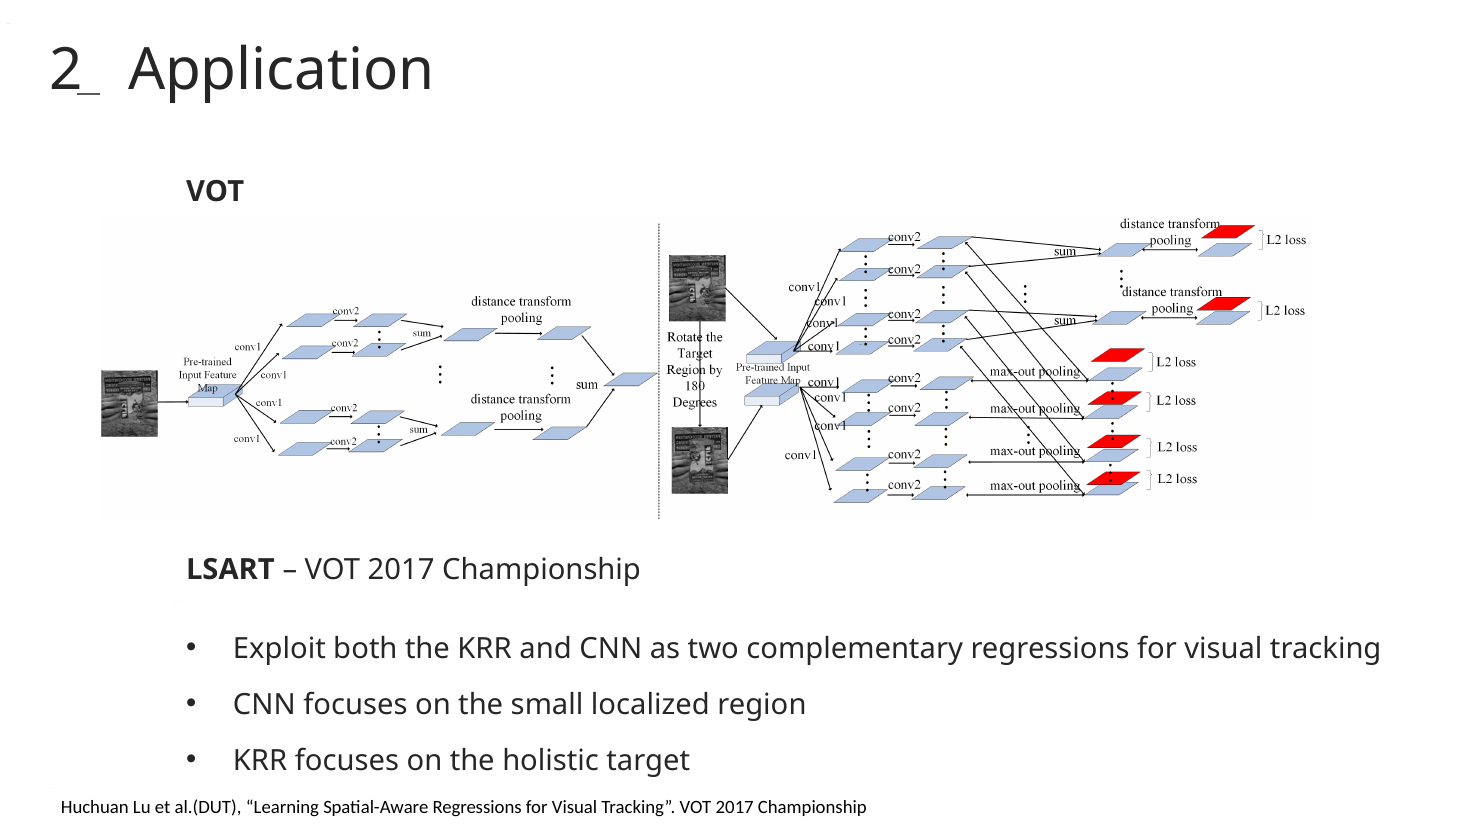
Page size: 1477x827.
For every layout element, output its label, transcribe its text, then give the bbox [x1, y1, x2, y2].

picture [100, 212, 1314, 520]
text_box Exploit both the KRR and CNN as two complementary regressions for visual tracking CNN focuses on the small localized region KRR focuses on the holistic target [171, 600, 1477, 784]
text_box Huchuan Lu et al.(DUT), “Learning Spatial-Aware Regressions for Visual Tracking”. VOT 2017 Championship [46, 787, 1471, 825]
text_box VOT [171, 165, 621, 210]
text_box LSART – VOT 2017 Championship [171, 543, 739, 593]
text_box 2 Application [5, 23, 479, 109]
